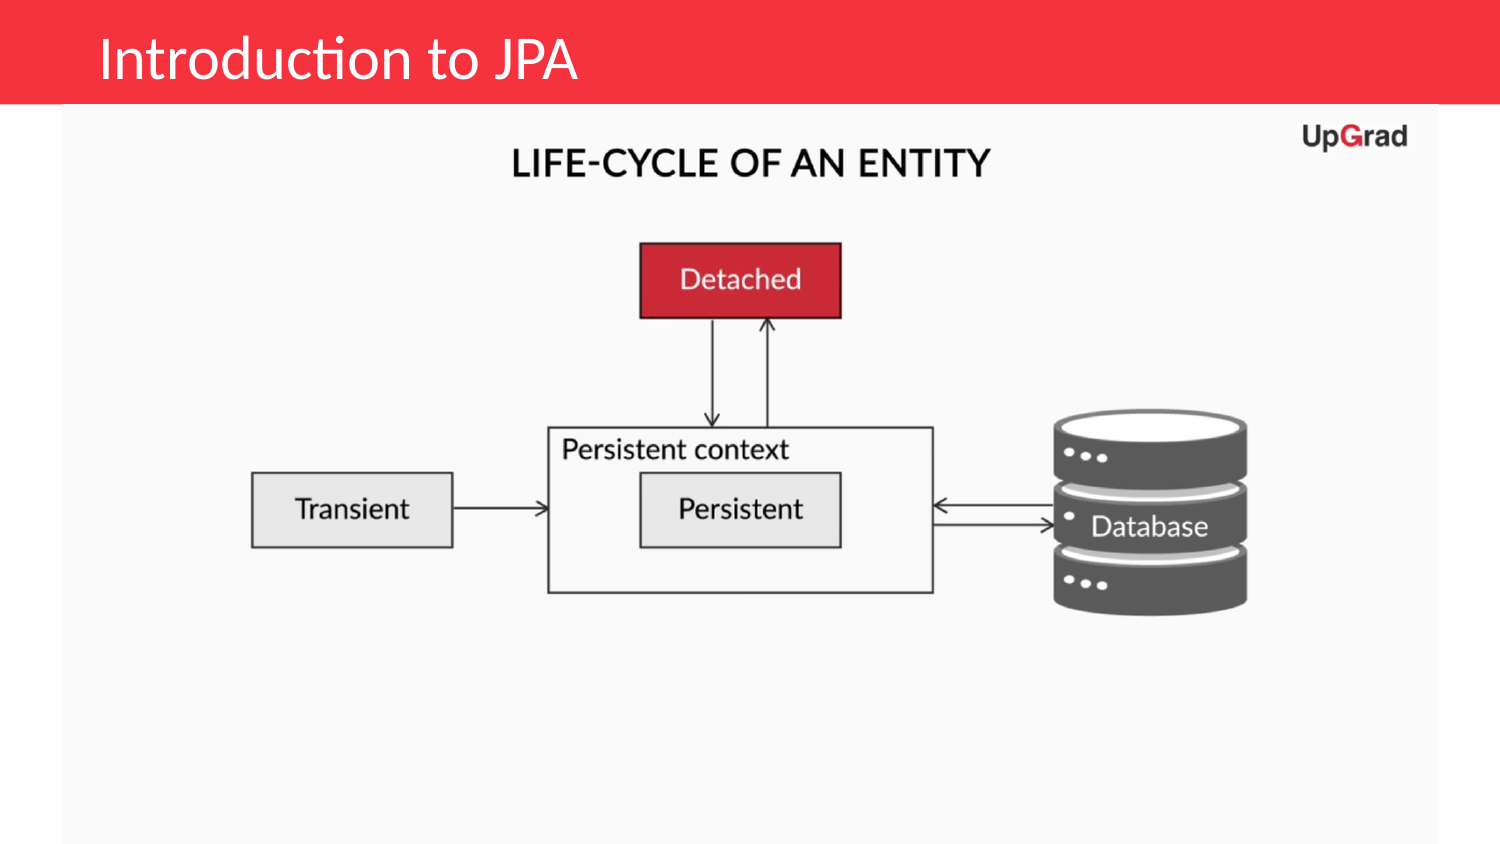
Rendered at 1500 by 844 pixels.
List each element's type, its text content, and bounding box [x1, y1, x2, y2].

picture [61, 104, 1438, 844]
text_box [0, 0, 1500, 105]
text_box Introduction to JPA [83, 2, 1289, 102]
